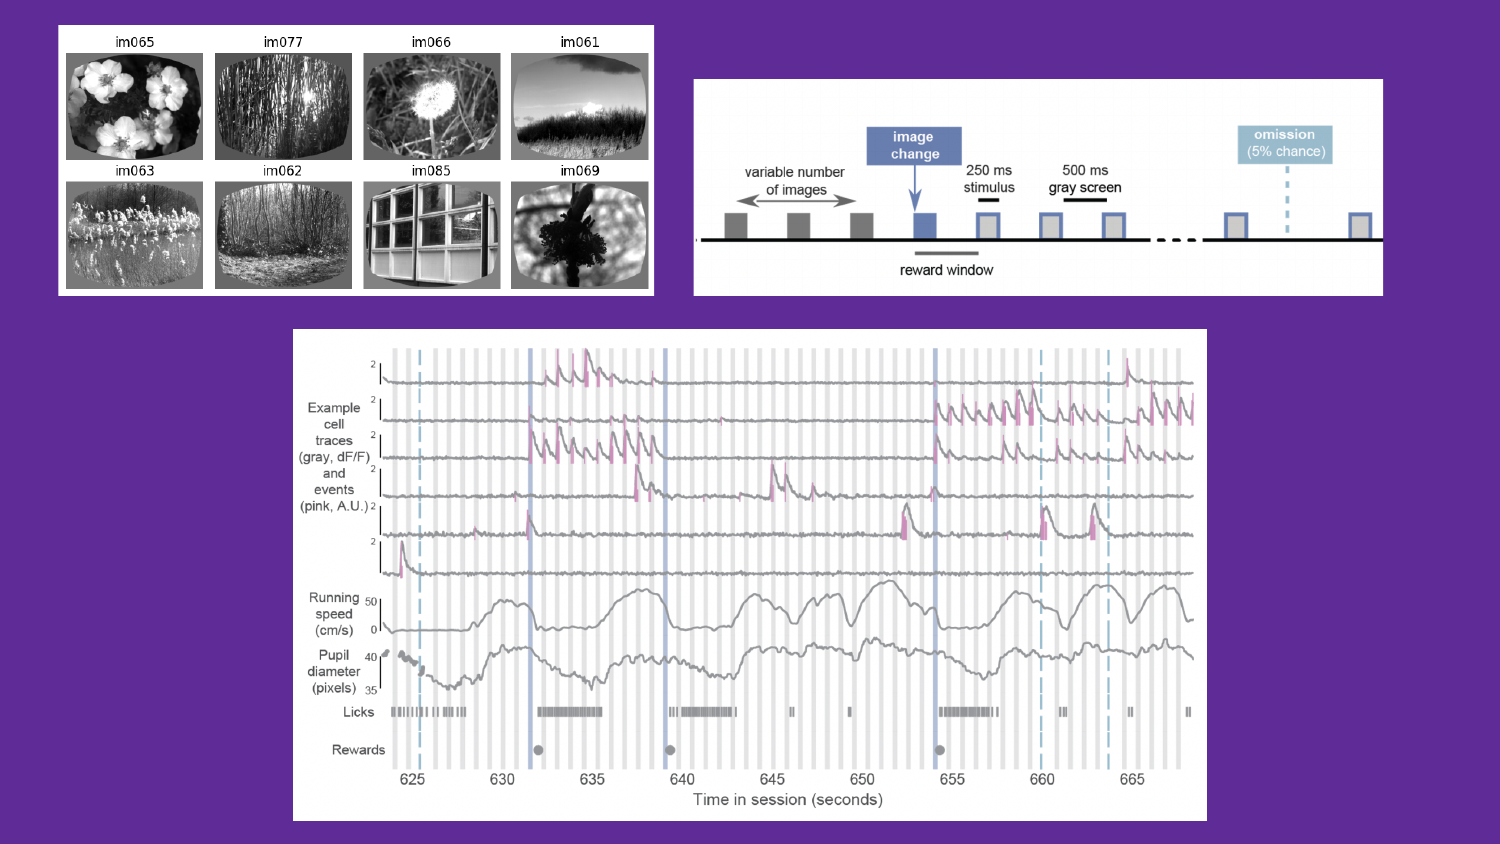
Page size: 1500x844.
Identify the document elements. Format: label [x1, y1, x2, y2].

picture [293, 329, 1207, 821]
picture [58, 25, 655, 297]
picture [693, 78, 1384, 297]
